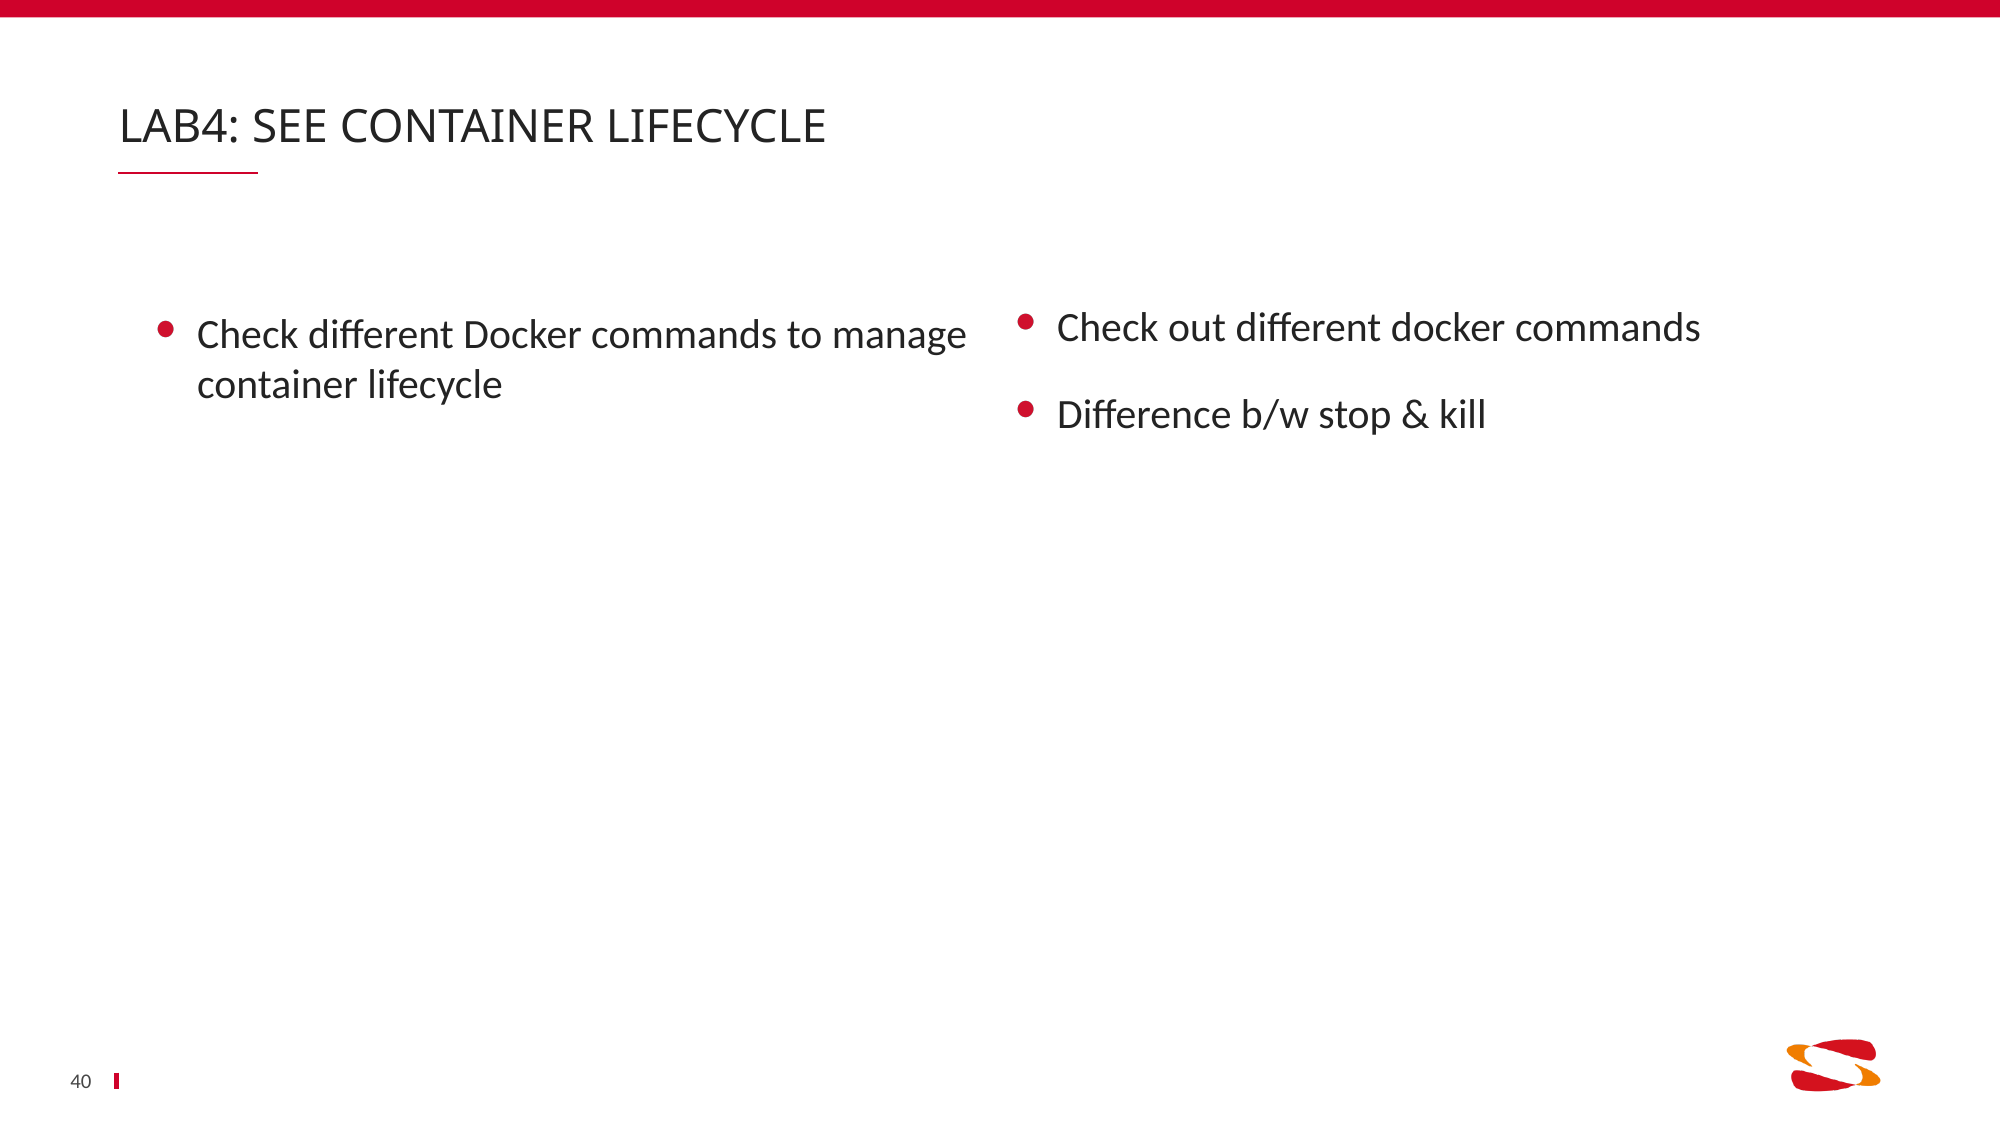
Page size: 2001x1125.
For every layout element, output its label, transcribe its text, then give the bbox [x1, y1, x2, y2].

list Check different Docker commands to manage container lifecycle [137, 299, 988, 1014]
picture [1771, 1031, 1895, 1099]
list Check out different docker commands Difference b/w stop & kill [1012, 299, 1863, 1014]
picture [1012, 311, 1039, 338]
picture [1012, 398, 1039, 426]
slide_number 40 [26, 1066, 92, 1094]
title Lab4: See Container Lifecycle [118, 31, 1878, 161]
picture [152, 318, 179, 346]
